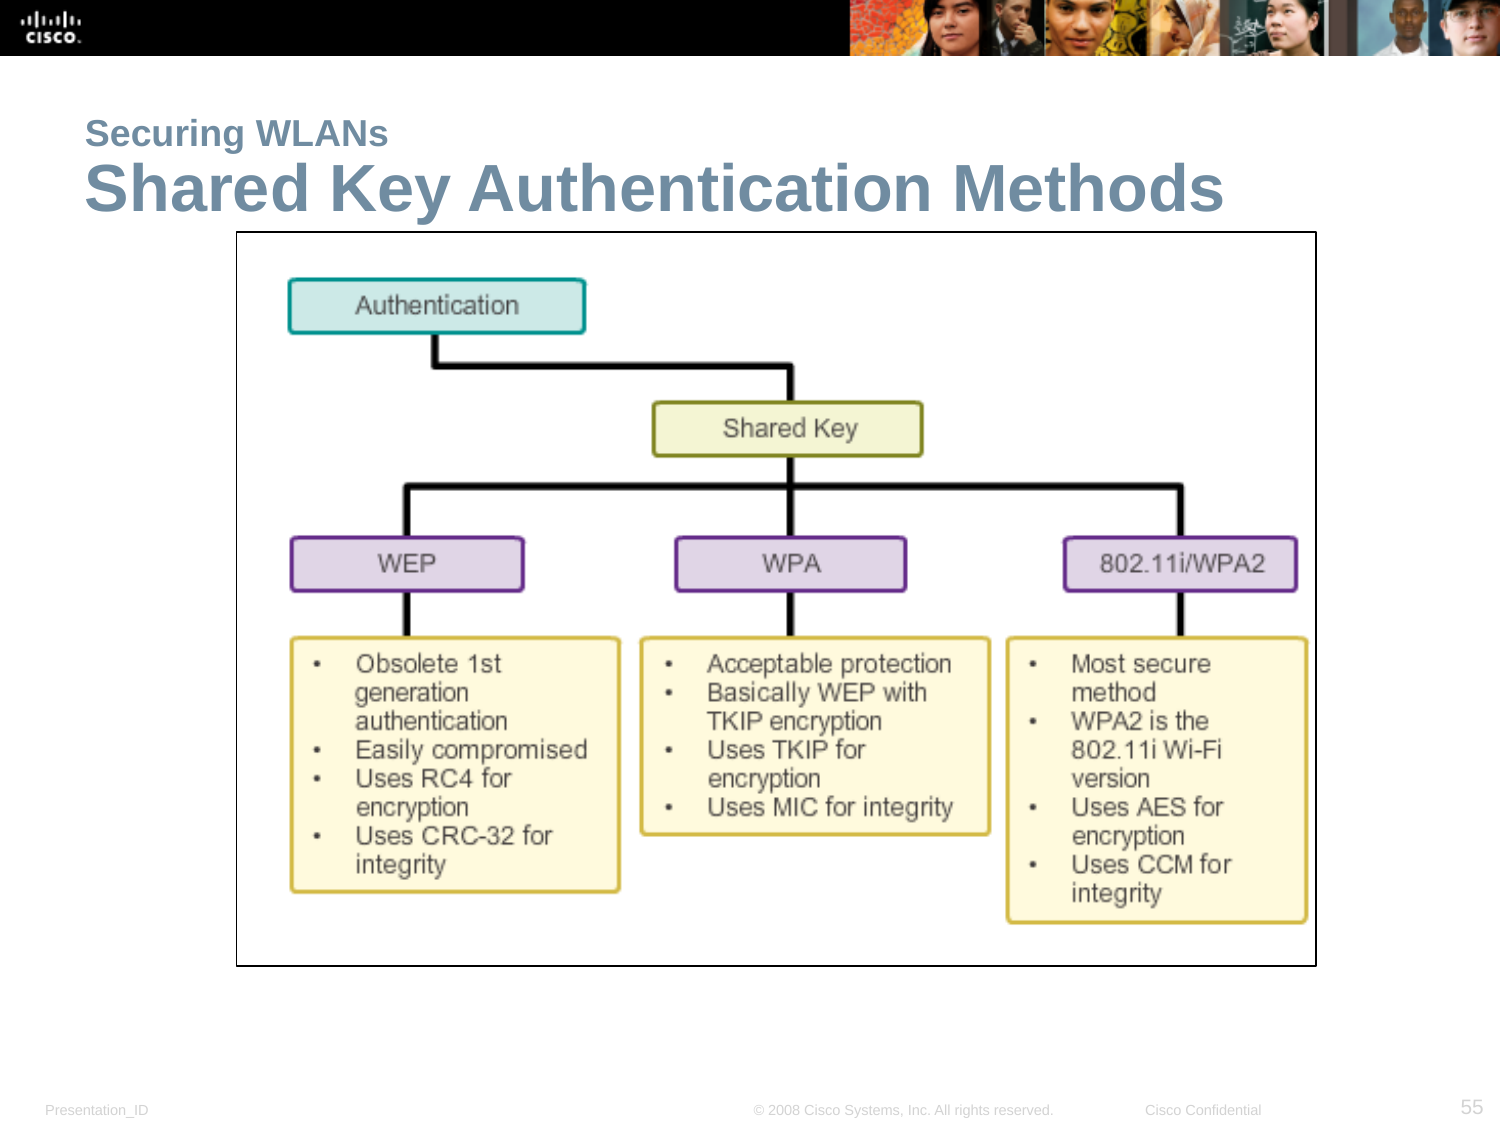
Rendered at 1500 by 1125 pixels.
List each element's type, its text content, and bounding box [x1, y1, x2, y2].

picture [0, 0, 1500, 56]
picture [237, 232, 1316, 966]
title Securing WLANs Shared Key Authentication Methods [71, 89, 1472, 234]
